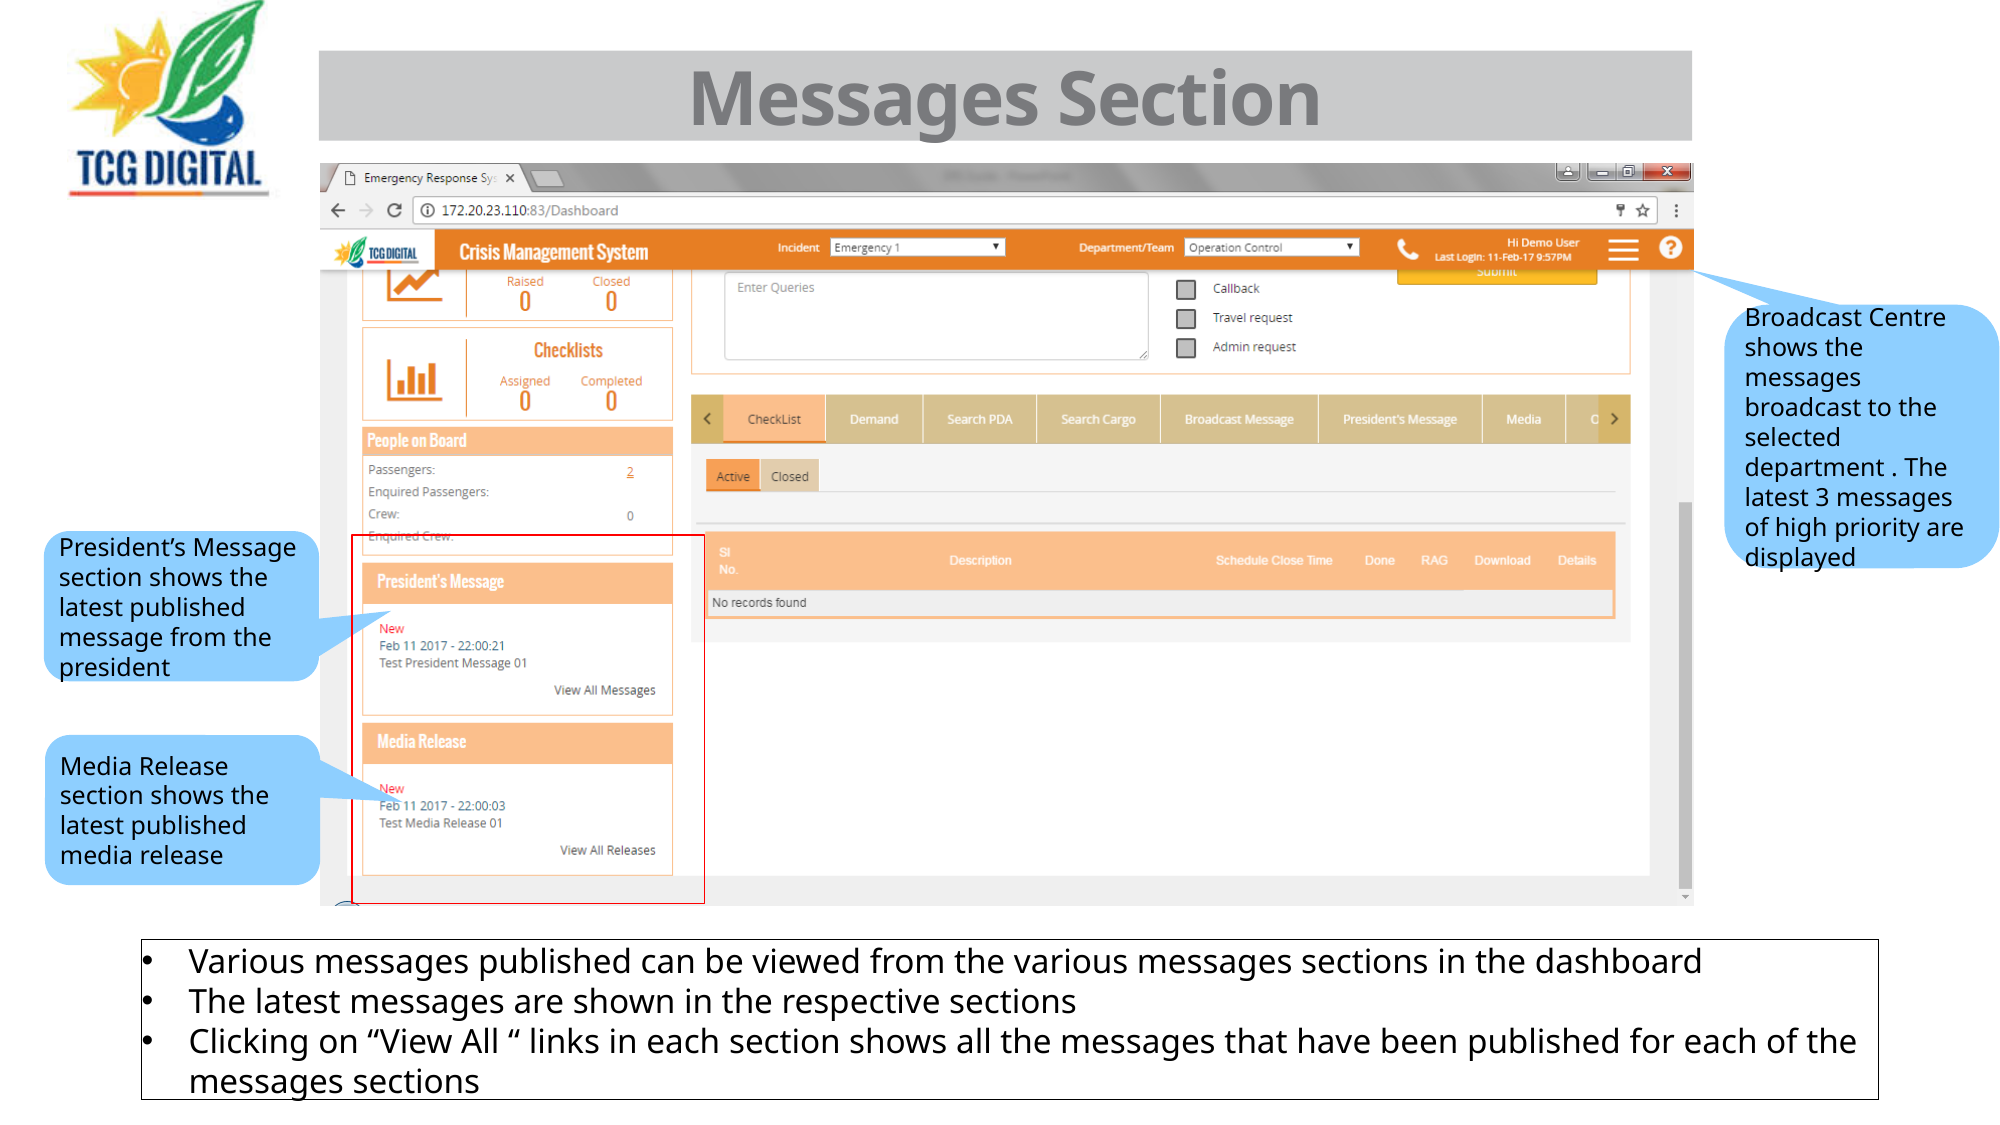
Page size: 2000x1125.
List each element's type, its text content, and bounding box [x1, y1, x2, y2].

picture [319, 163, 1694, 906]
text_box President’s Message section shows the latest published message from the president [43, 530, 319, 683]
picture [67, 0, 282, 200]
text_box Various messages published can be viewed from the various messages sections in the dashboard The latest messages are shown in the respective sections Clicking on “View All “ links in each section shows all the messages that have been published for each of the messages sections [141, 939, 1879, 1100]
text_box Media Release section shows the latest published media release [44, 734, 319, 886]
text_box Broadcast Centre shows the messages broadcast to the selected department . The latest 3 messages of high priority are displayed [1694, 269, 2000, 570]
text_box Messages Section [318, 50, 1693, 141]
